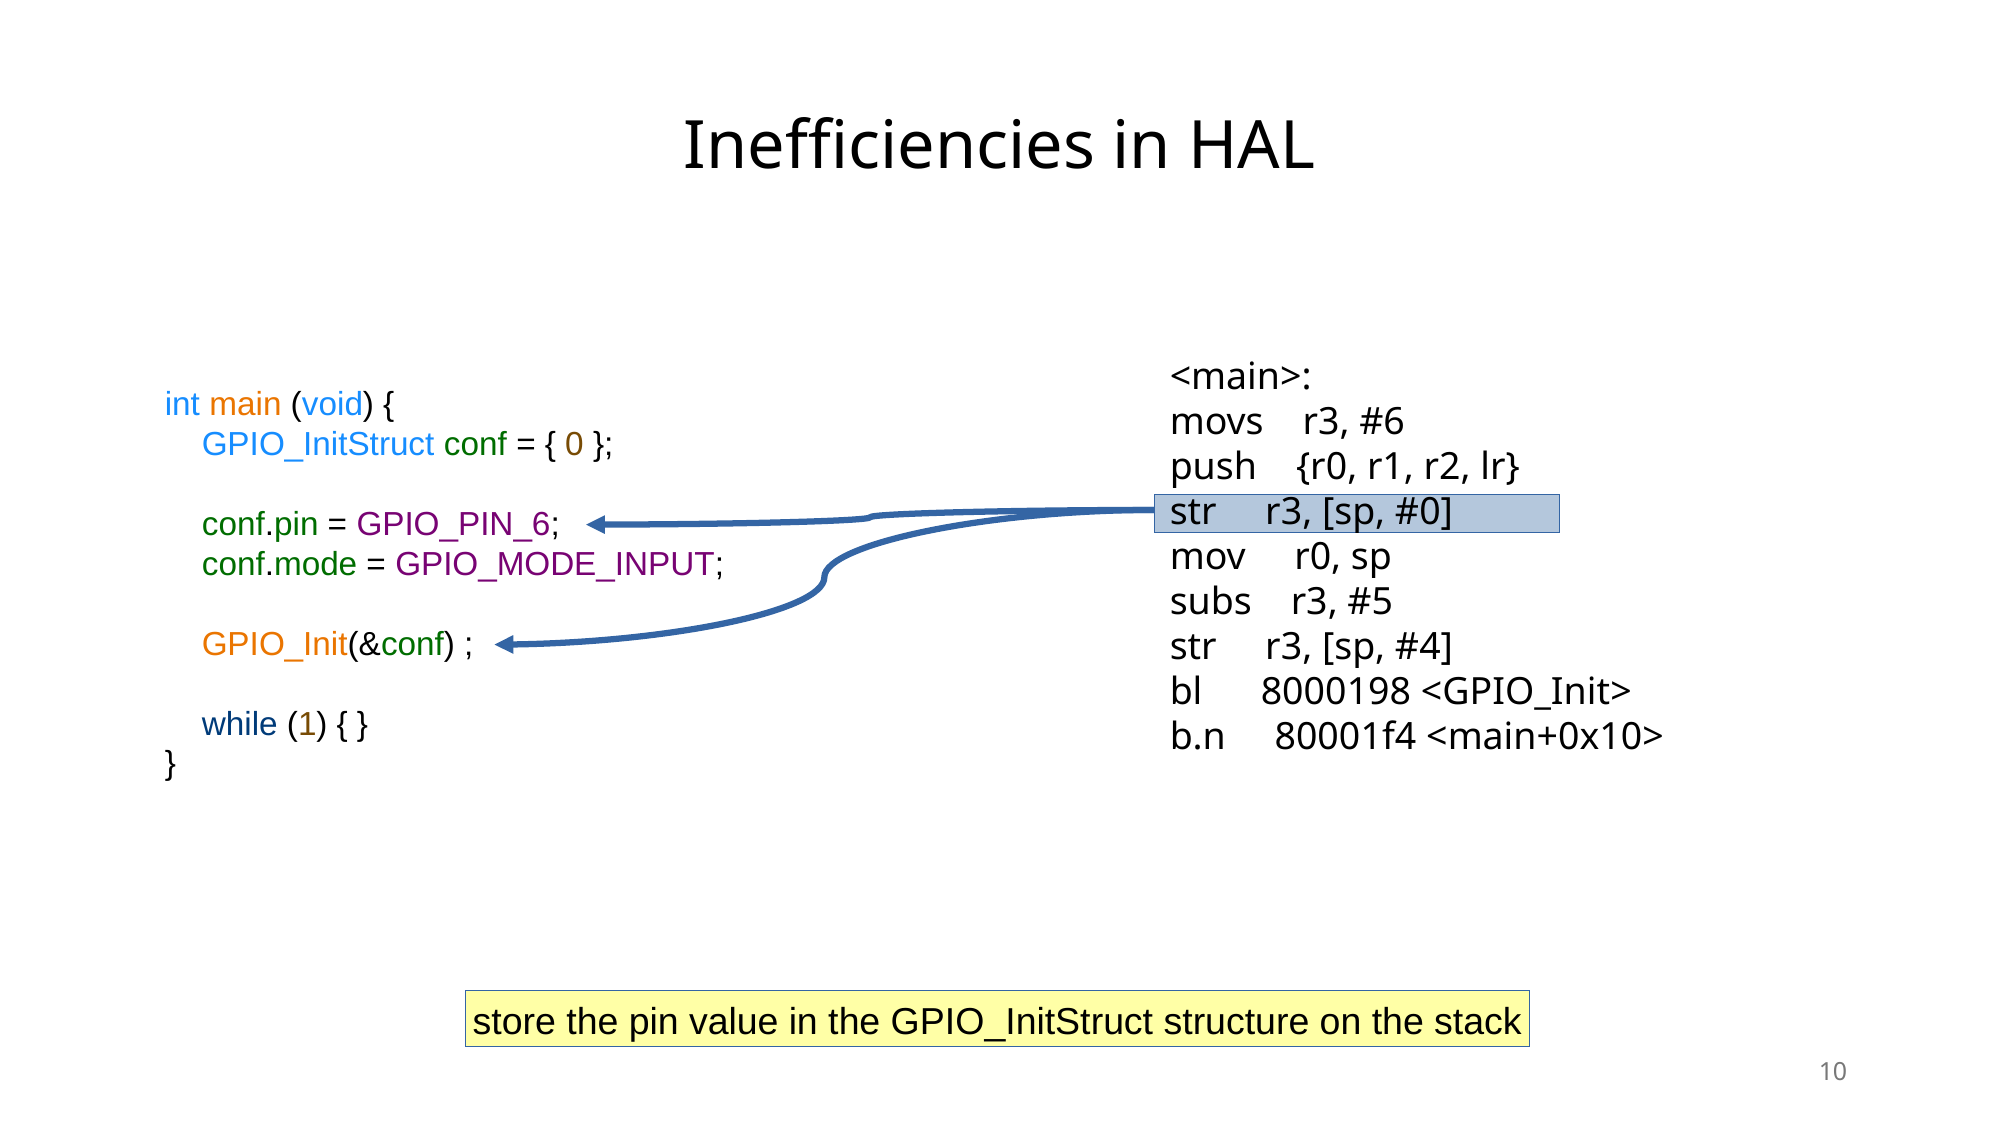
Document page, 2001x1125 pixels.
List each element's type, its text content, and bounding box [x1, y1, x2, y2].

text_box <main>: movs r3, #6 push {r0, r1, r2, lr} str r3, [sp, #0] mov r0, sp subs r3, #5 str r3, [sp, #4] bl 8000198 <GPIO_Init> b.n 80001f4 <main+0x10> [1154, 345, 1868, 850]
slide_number 10 [1412, 1042, 1862, 1103]
text_box [494, 509, 1155, 651]
text_box store the pin value in the GPIO_InitStruct structure on the stack [457, 990, 1542, 1050]
text_box [586, 510, 1100, 531]
text_box Inefficiencies in HAL [317, 103, 1683, 270]
text_box int main (void) { GPIO_InitStruct conf = { 0 }; conf.pin = GPIO_PIN_6; conf.mode = GPIO_MODE_INPUT; GPIO_Init(&conf) ; while (1) { } } [150, 375, 938, 788]
